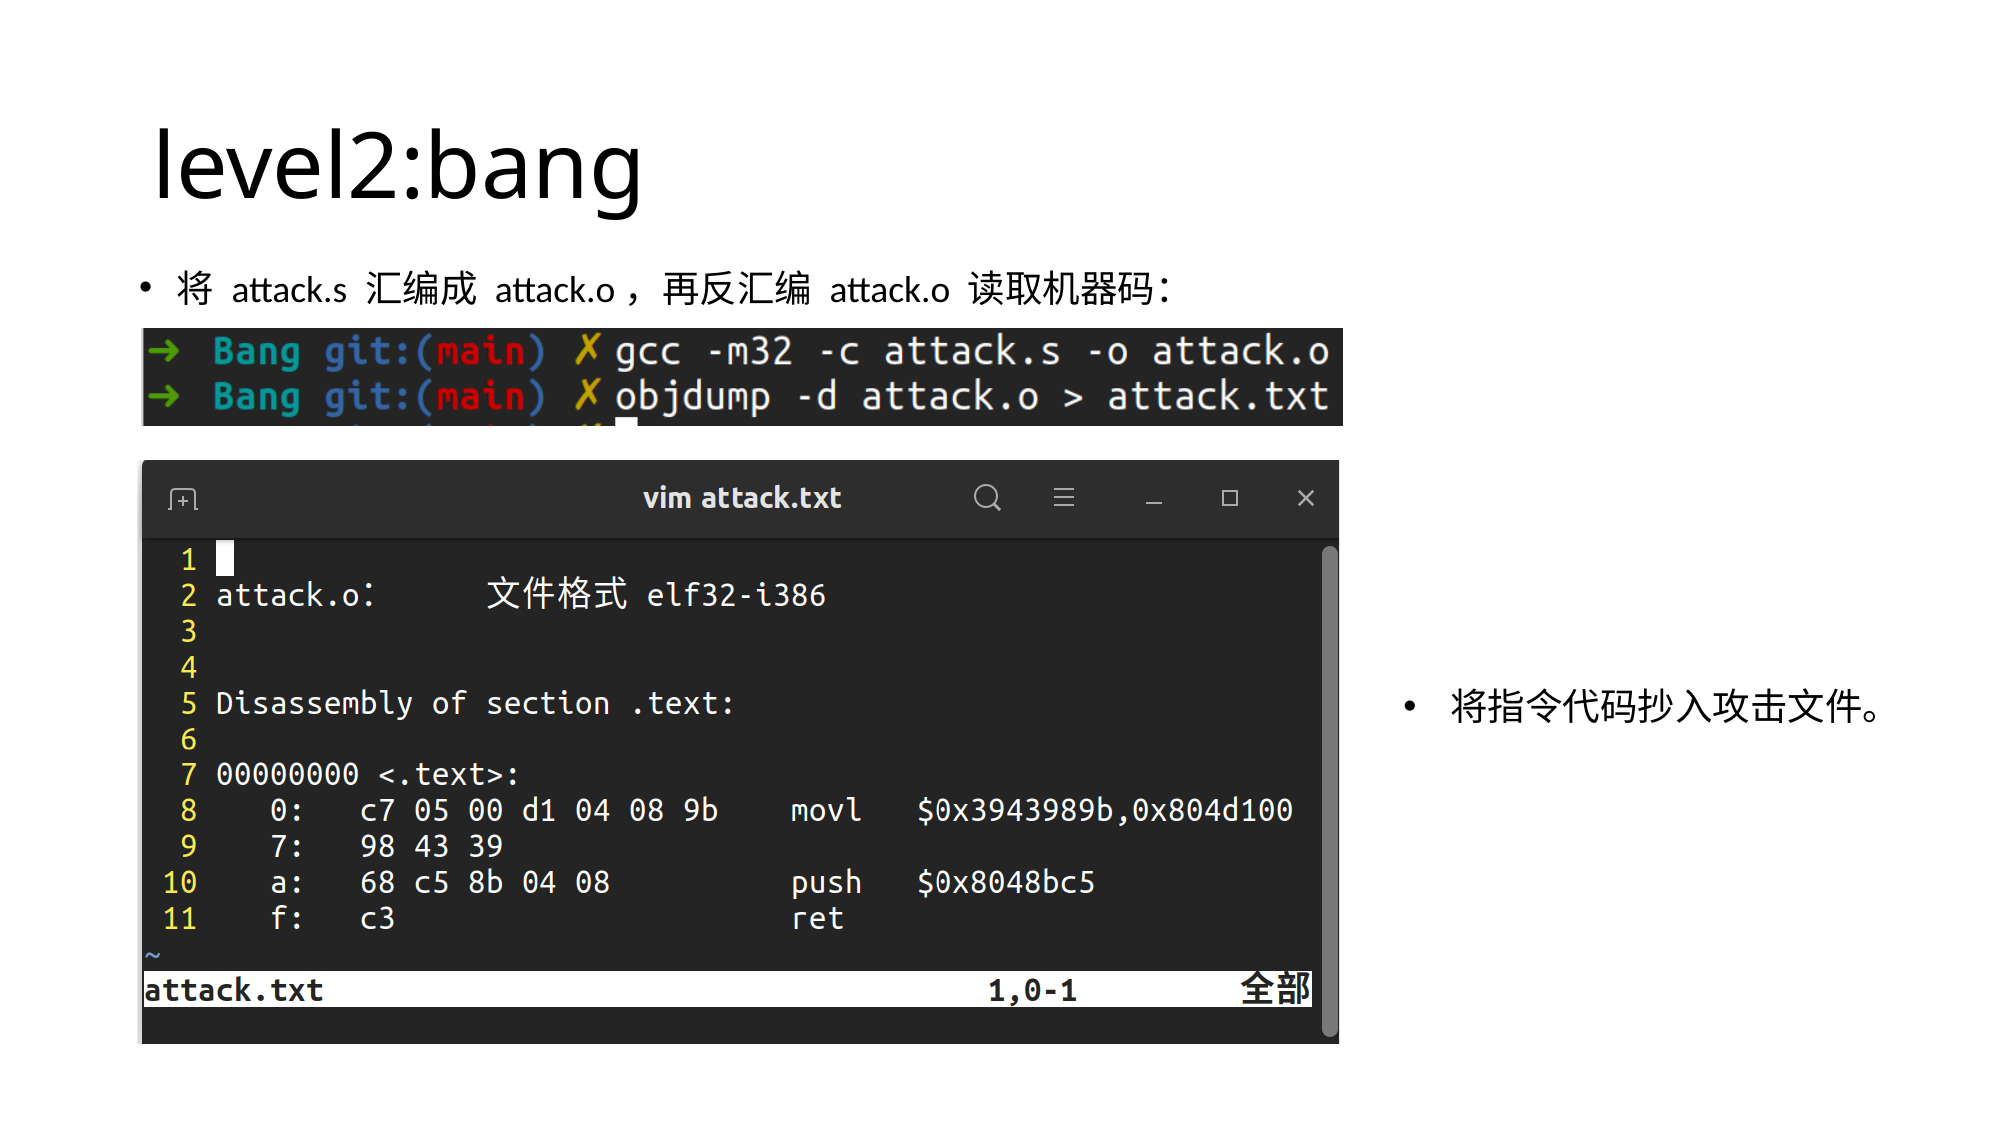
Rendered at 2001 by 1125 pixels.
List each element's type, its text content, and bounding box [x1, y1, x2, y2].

picture [141, 328, 1343, 426]
title level2:bang [137, 59, 1863, 278]
text_box 将 attack.s 汇编成 attack.o，再反汇编 attack.o 读取机器码： [123, 234, 1292, 338]
text_box 将指令代码抄入攻击文件。 [1388, 652, 1892, 803]
picture [137, 460, 1340, 1045]
